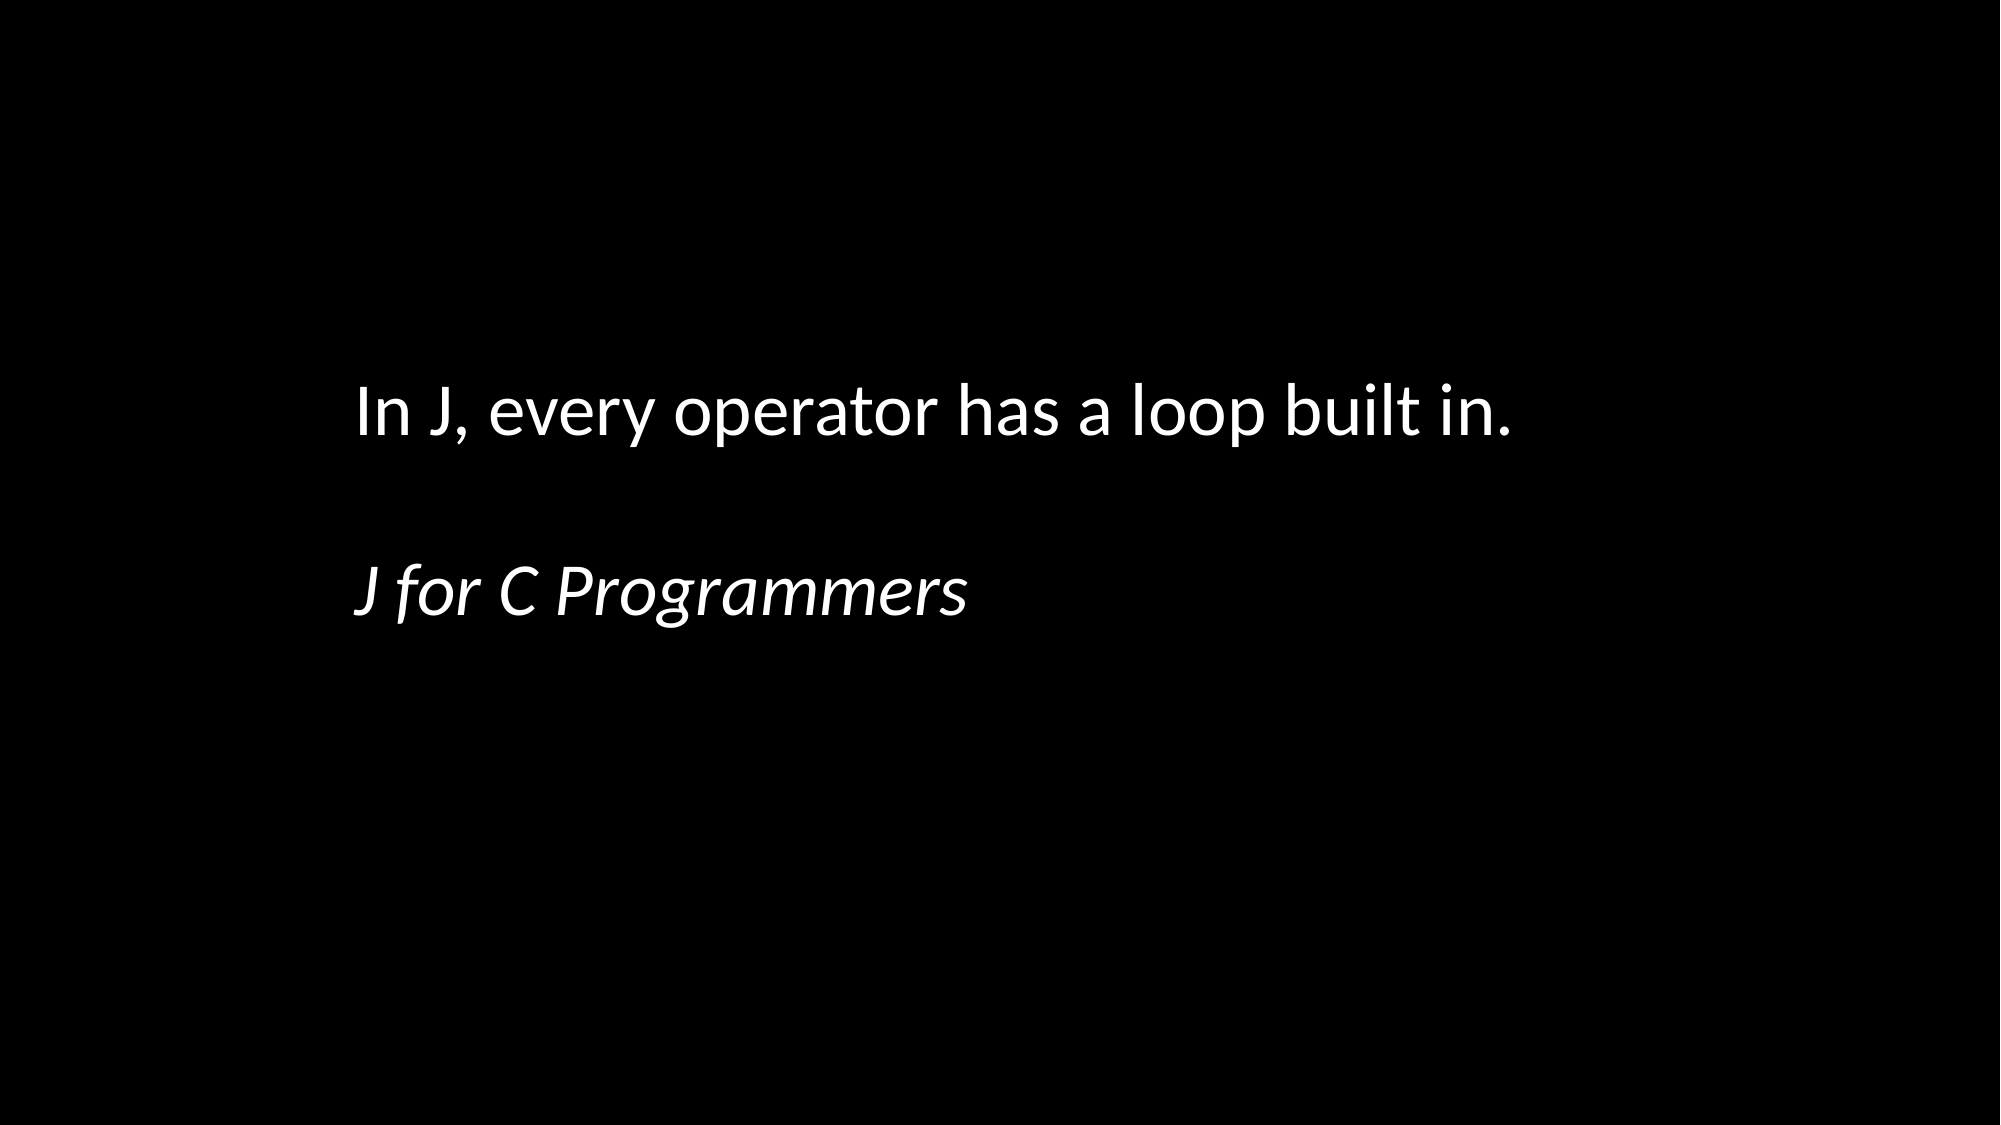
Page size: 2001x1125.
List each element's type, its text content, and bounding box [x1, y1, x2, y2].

text_box In J, every operator has a loop built in. J for C Programmers [339, 353, 1848, 638]
